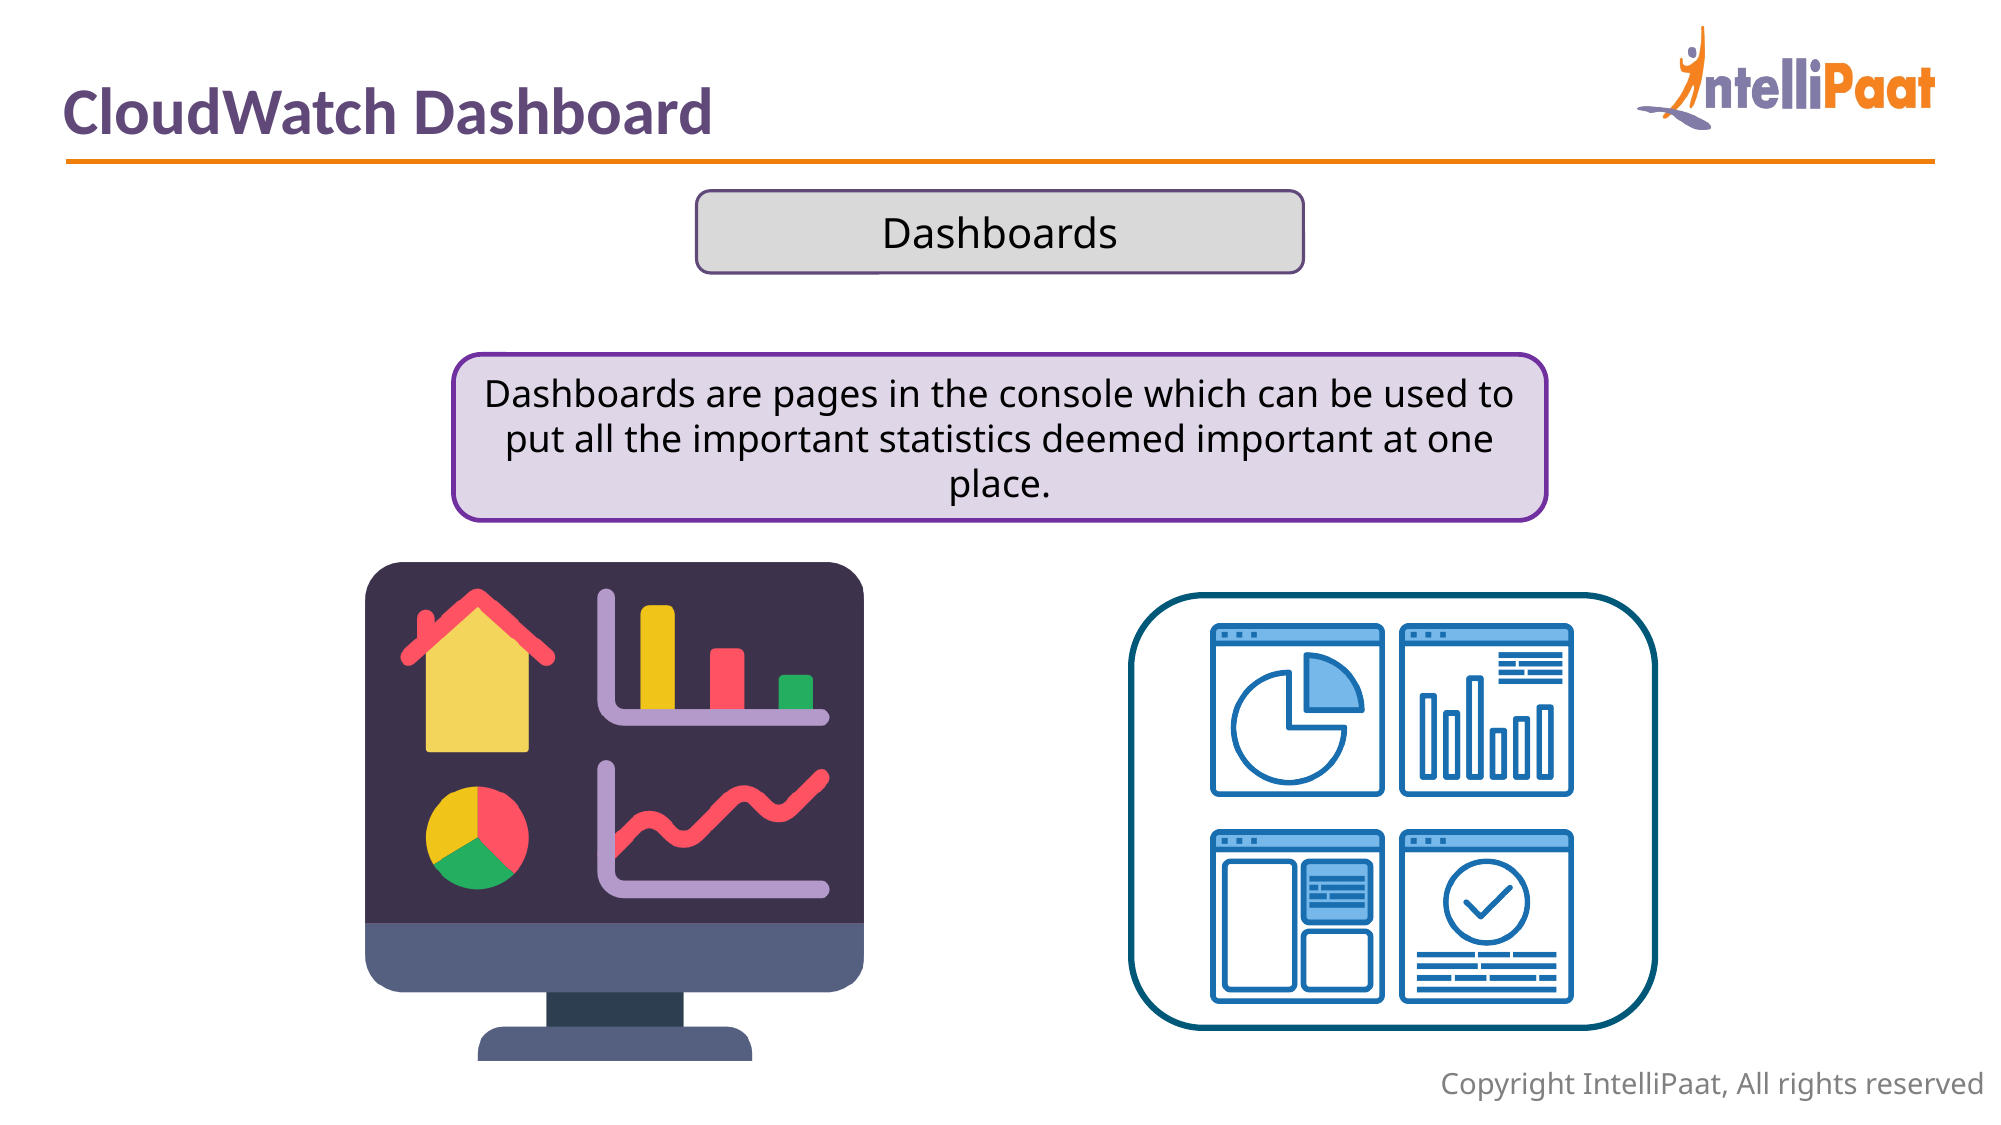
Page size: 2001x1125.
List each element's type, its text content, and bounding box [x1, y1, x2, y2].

text_box Dashboards [695, 189, 1305, 274]
picture [365, 562, 864, 1061]
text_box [1131, 595, 1656, 1028]
text_box Dashboards are pages in the console which can be used to put all the important statistics deemed important at one place. [453, 354, 1547, 521]
picture [1637, 26, 1935, 130]
text_box CloudWatch Dashboard [48, 60, 902, 156]
